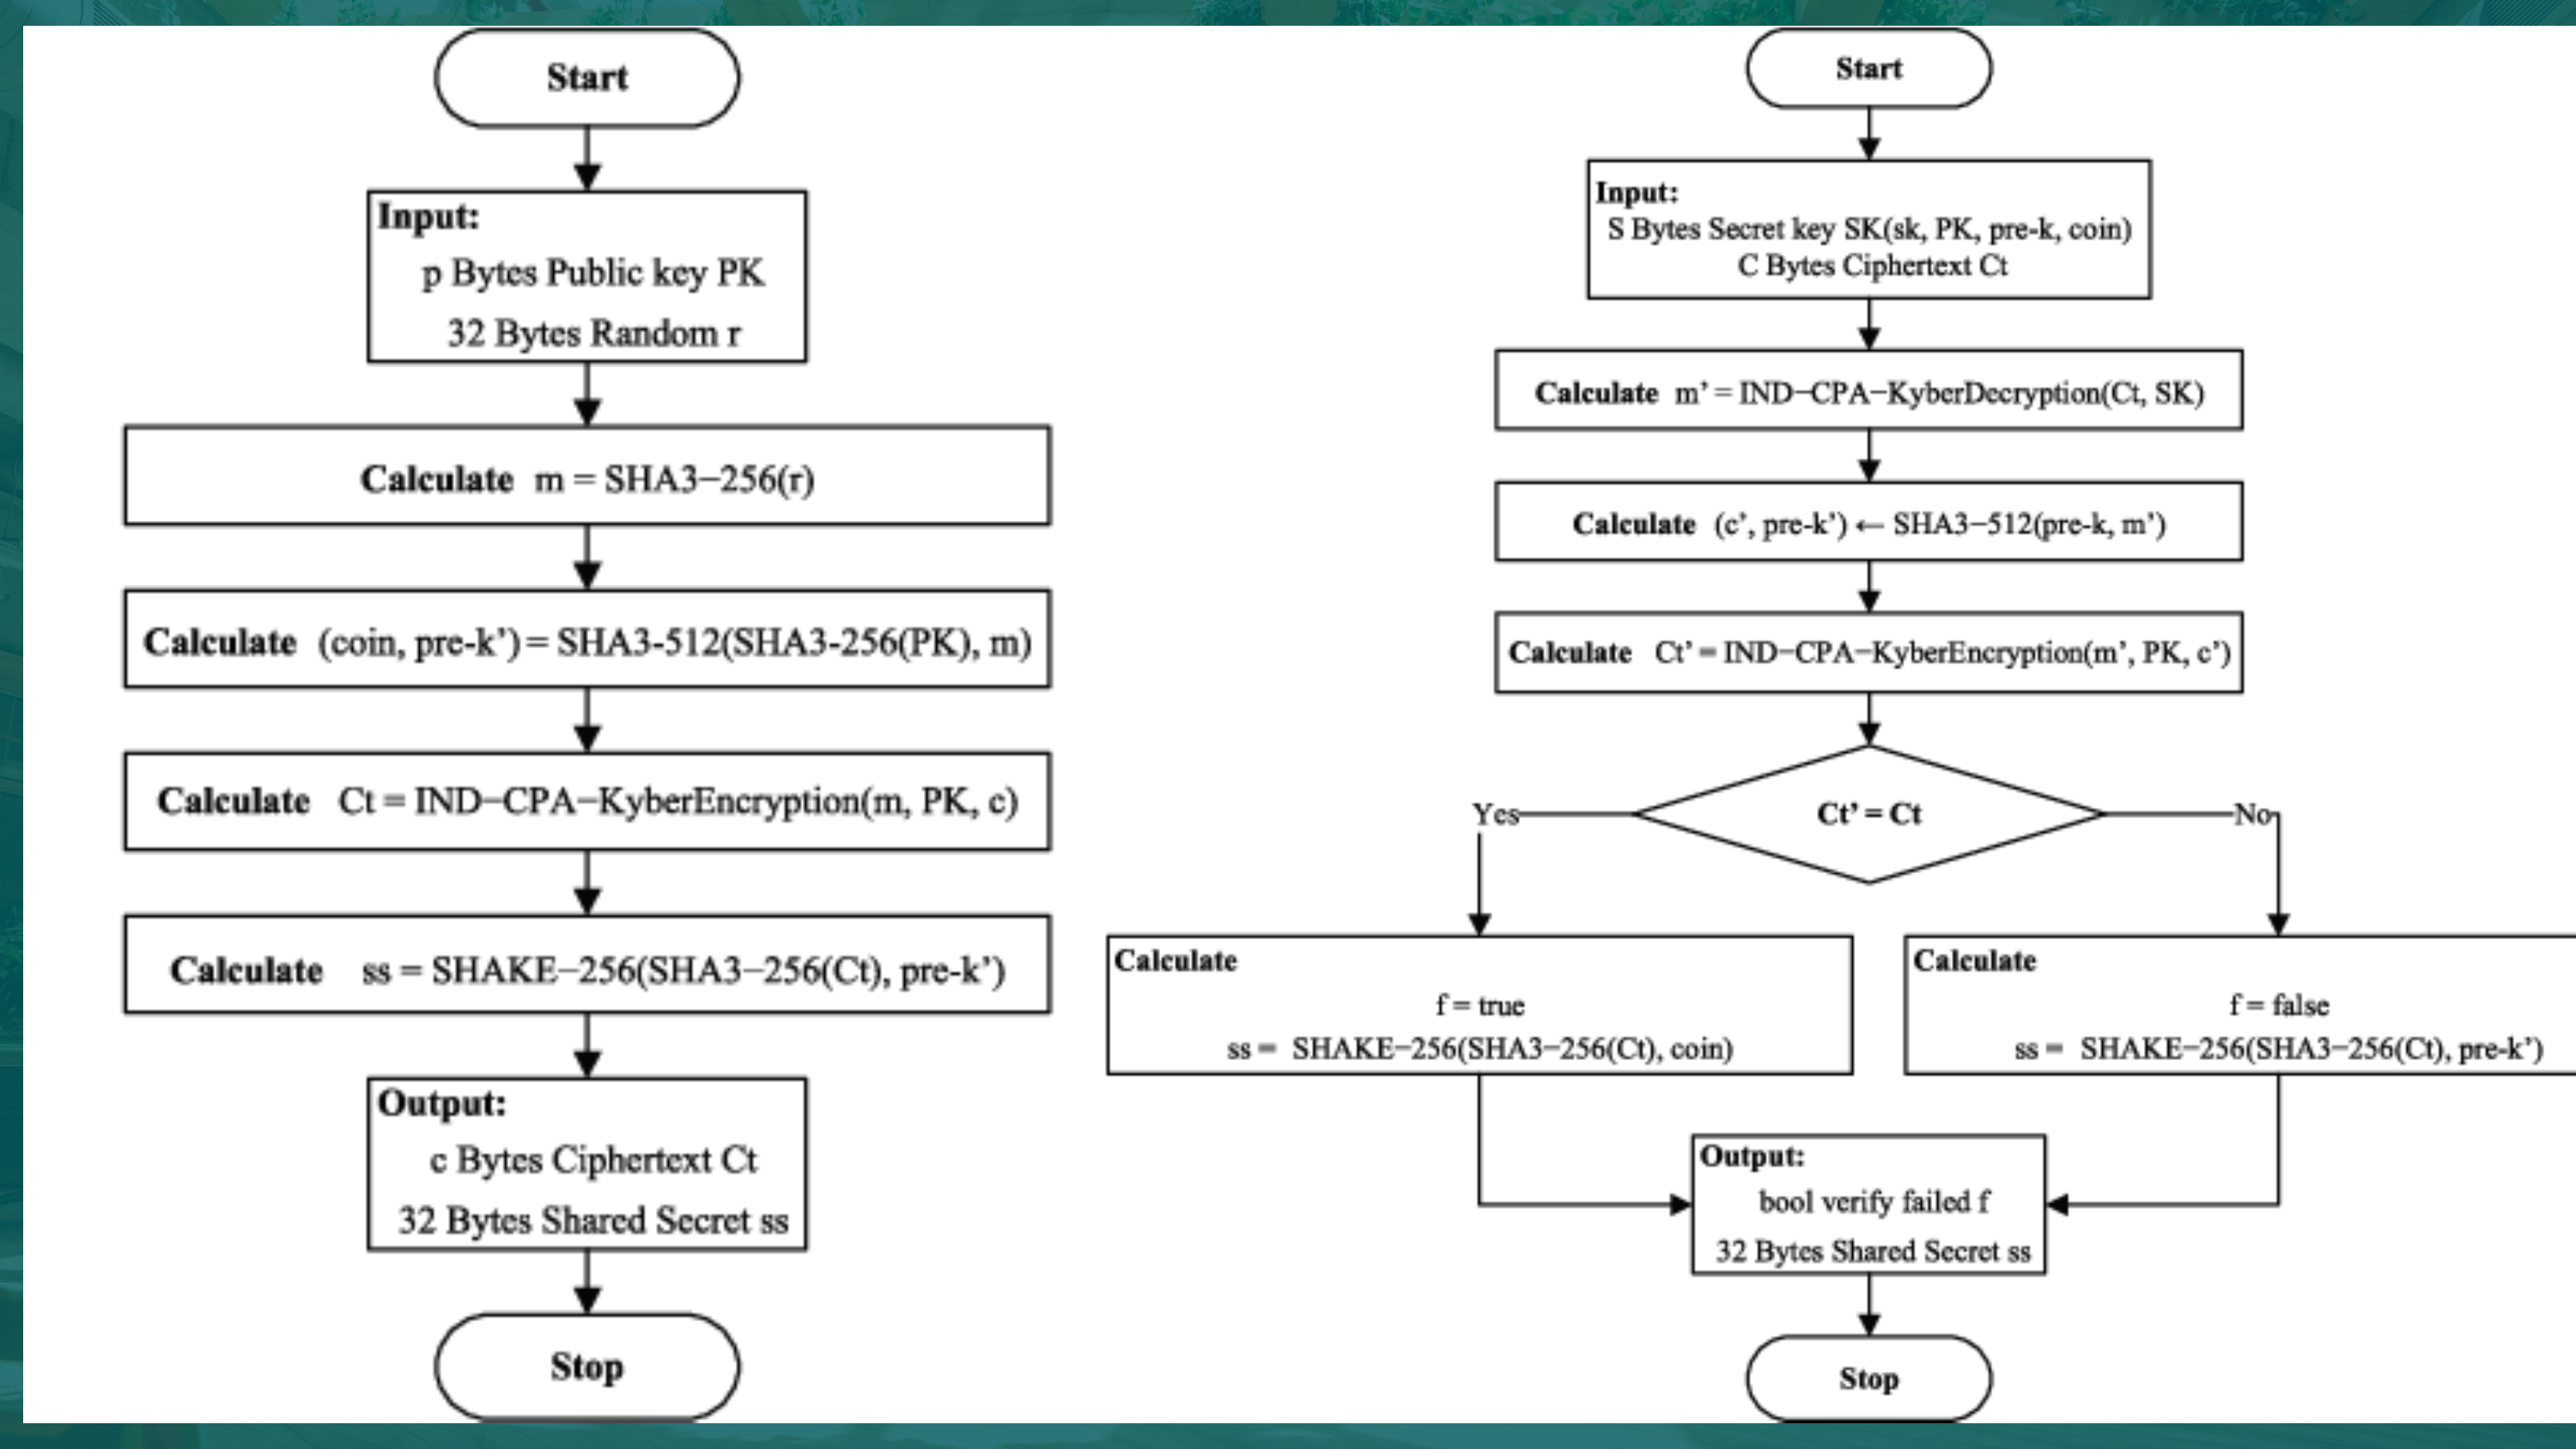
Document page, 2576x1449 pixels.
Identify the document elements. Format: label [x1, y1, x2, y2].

text_box [23, 26, 1104, 1423]
text_box [0, 0, 2576, 1449]
text_box [95, 104, 2481, 1344]
text_box [1104, 26, 2576, 1423]
